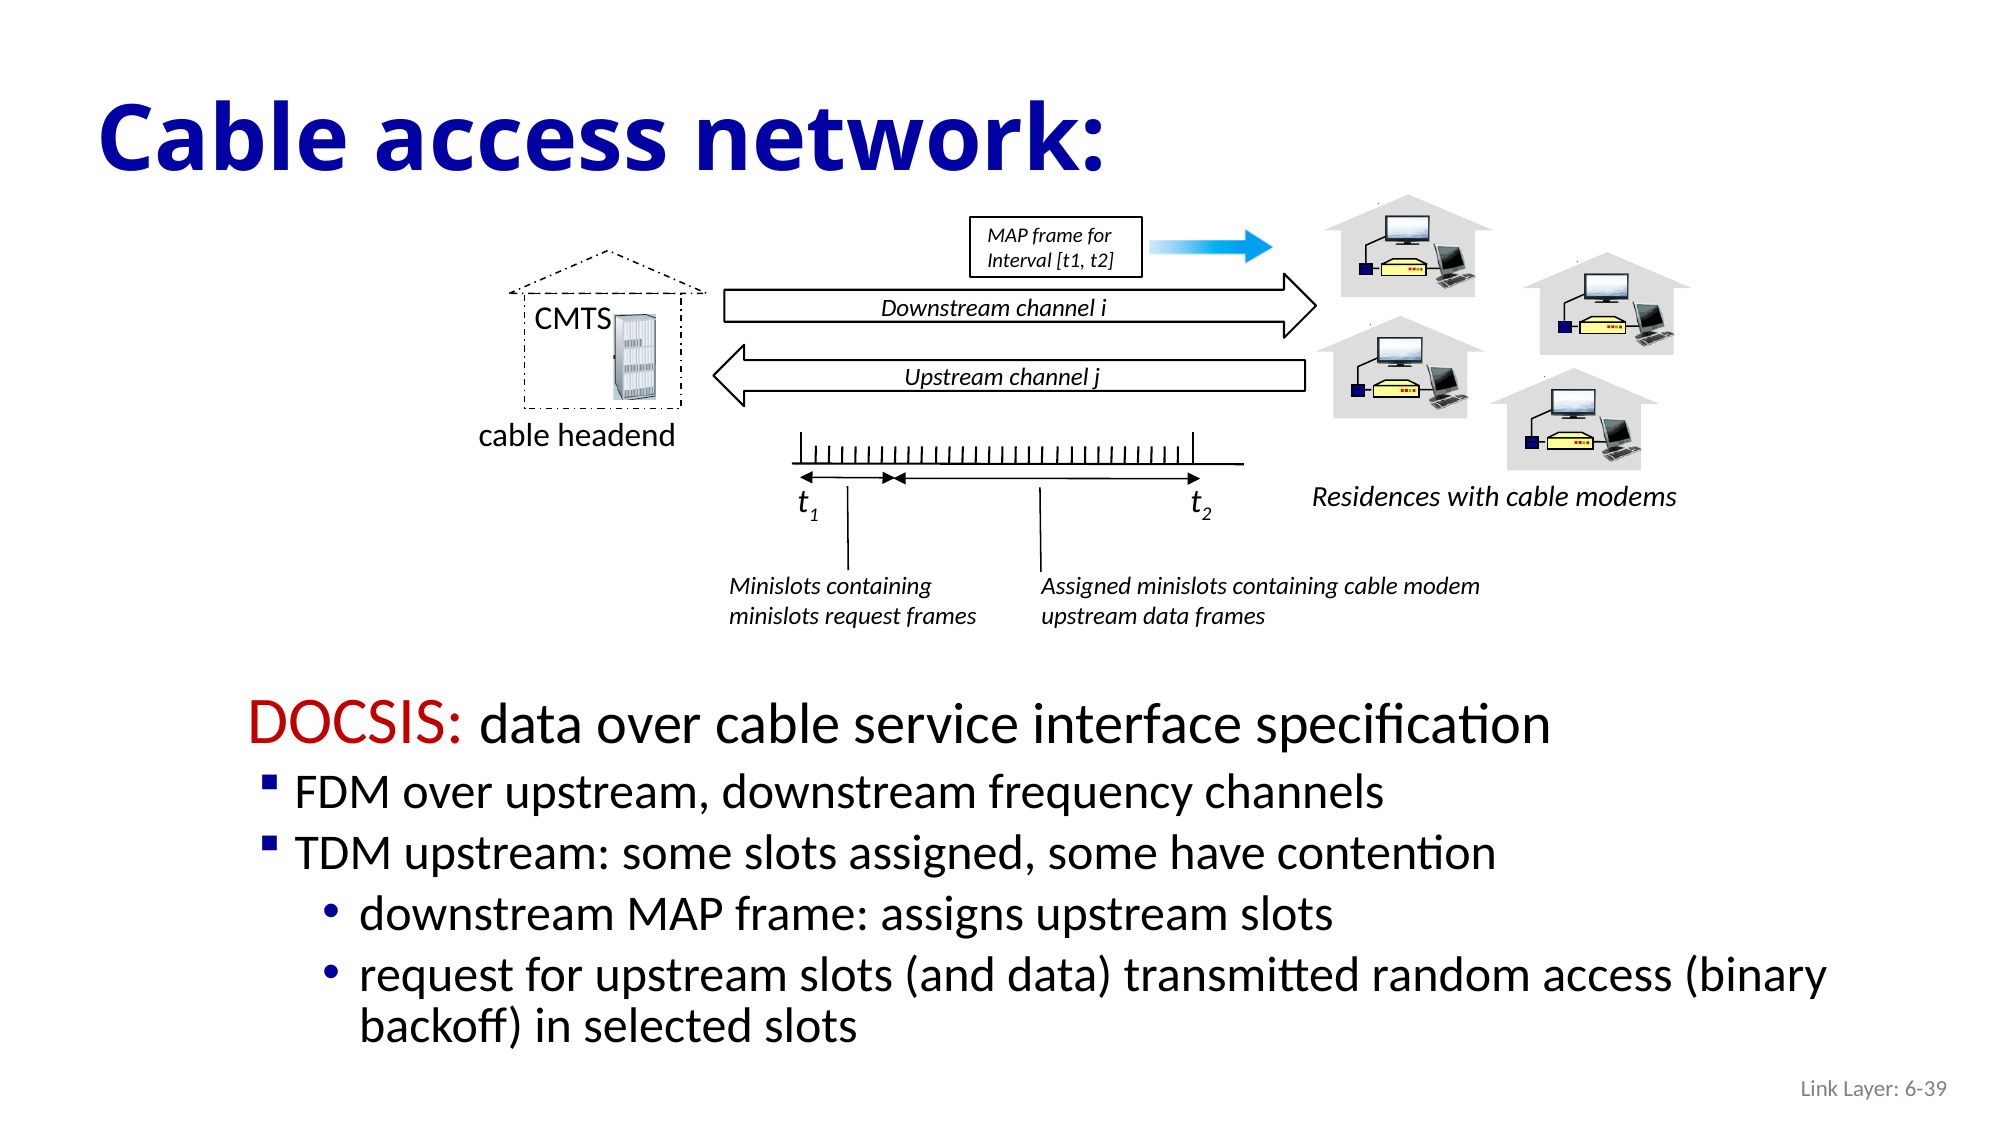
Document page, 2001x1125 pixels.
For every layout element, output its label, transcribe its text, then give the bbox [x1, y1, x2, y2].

picture [613, 313, 656, 400]
text_box [1116, 360, 1306, 391]
text_box Upstream channel j [889, 353, 1116, 398]
text_box CMTS [519, 294, 676, 344]
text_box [1315, 315, 1486, 419]
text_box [1323, 194, 1494, 297]
text_box DOCSIS: data over cable service interface specification FDM over upstream, downstream frequency channels TDM upstream: some slots assigned, some have contention downstream MAP frame: assigns upstream slots request for upstream slots (and data) transmitted random access (binary backoff) in selected slots [232, 682, 1864, 1058]
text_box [712, 431, 1499, 639]
text_box Residences with cable modems [1499, 470, 1693, 520]
text_box [524, 294, 682, 409]
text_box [1489, 367, 1660, 471]
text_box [970, 213, 1284, 280]
title Cable access network: [80, 67, 1977, 215]
slide_number Link Layer: 6-39 [1512, 1056, 1963, 1117]
text_box [508, 250, 707, 294]
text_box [1522, 252, 1692, 355]
text_box Downstream channel i [866, 283, 1122, 329]
text_box [713, 344, 889, 407]
text_box [1122, 273, 1317, 338]
text_box [724, 289, 866, 322]
text_box cable headend [419, 413, 736, 461]
